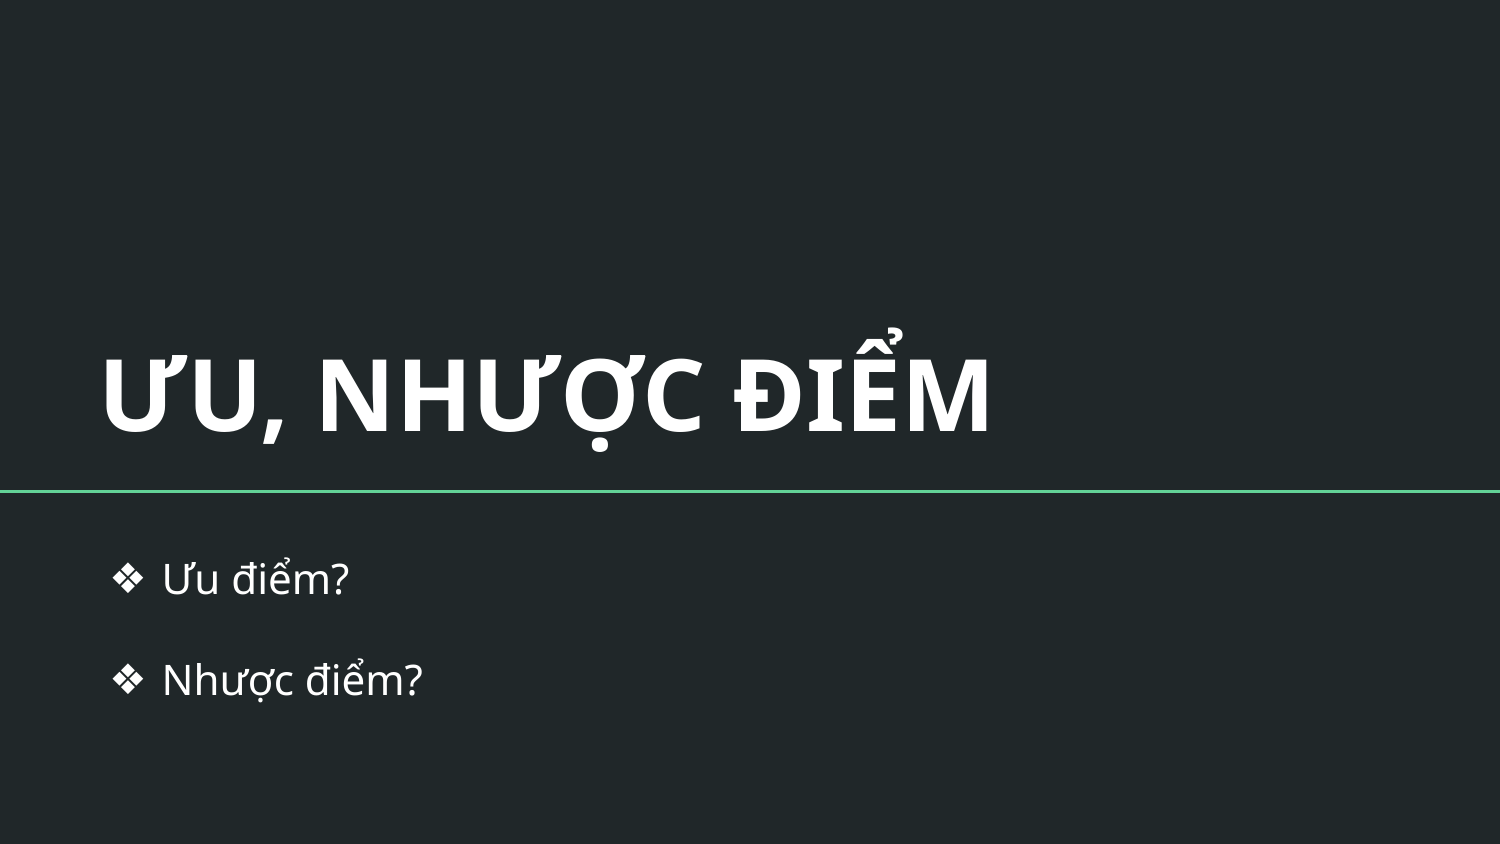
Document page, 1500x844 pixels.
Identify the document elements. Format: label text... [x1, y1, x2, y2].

subtitle Ưu điểm? Nhược điểm? [83, 537, 1145, 719]
title ƯU, NHƯỢC ĐIỂM [83, 206, 1417, 467]
